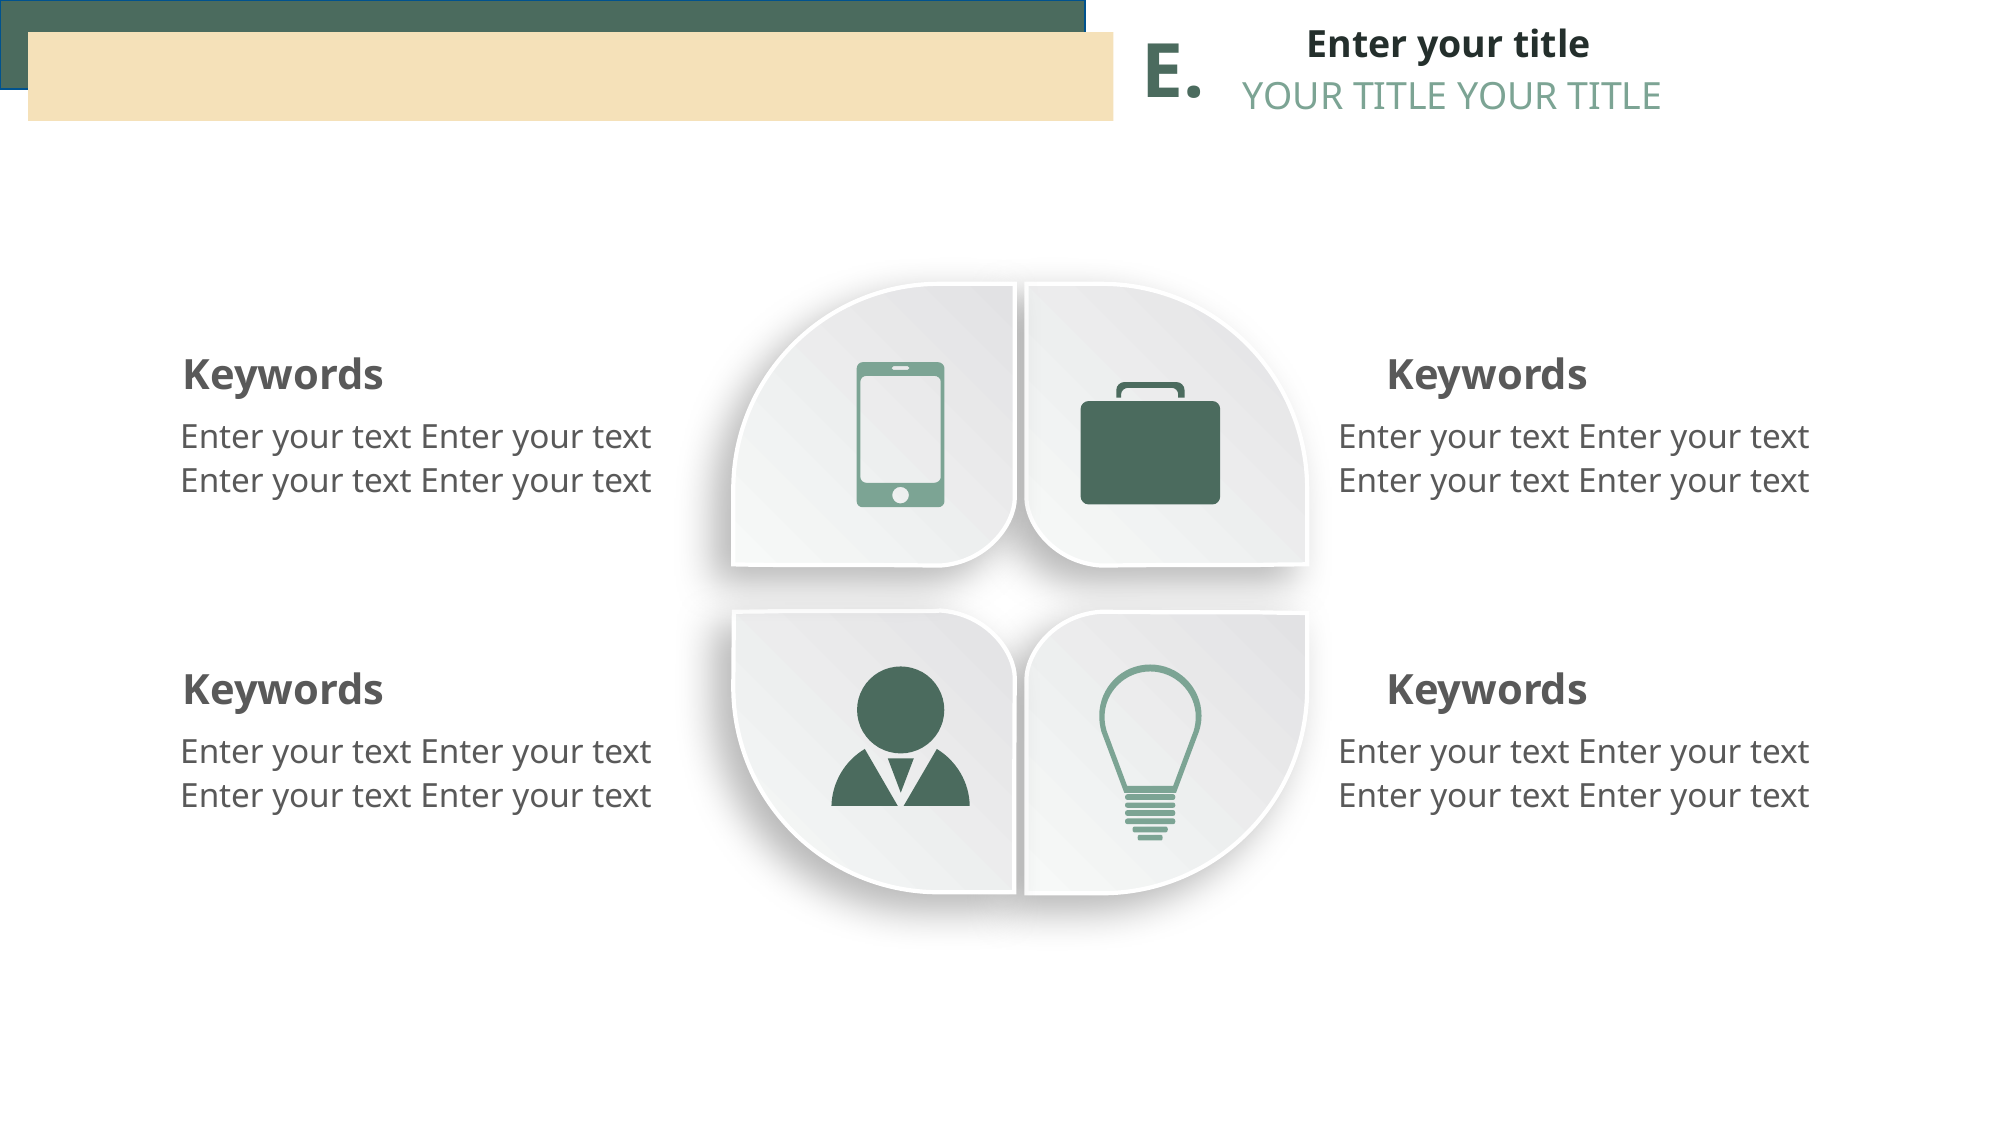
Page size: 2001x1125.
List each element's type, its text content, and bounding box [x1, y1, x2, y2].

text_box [1099, 664, 1202, 841]
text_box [831, 666, 970, 806]
text_box YOUR TITLE YOUR TITLE [1228, 64, 1698, 124]
text_box Enter your text Enter your text Enter your text Enter your text [1323, 403, 2000, 507]
text_box Enter your title [1214, 12, 1684, 64]
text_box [1080, 381, 1221, 505]
text_box [0, 0, 1086, 90]
text_box [856, 362, 945, 508]
text_box [732, 609, 1016, 894]
text_box [1025, 282, 1309, 567]
text_box E. [1126, 15, 1240, 120]
text_box Keywords [167, 655, 400, 718]
text_box [27, 31, 1114, 122]
text_box Keywords [1371, 655, 1604, 718]
text_box Enter your text Enter your text Enter your text Enter your text [1323, 718, 2000, 822]
text_box Keywords [1371, 340, 1604, 403]
text_box [1025, 610, 1309, 895]
text_box Enter your text Enter your text Enter your text Enter your text [165, 403, 714, 507]
text_box Enter your text Enter your text Enter your text Enter your text [165, 718, 724, 822]
text_box Keywords [167, 340, 400, 403]
text_box [732, 282, 1016, 567]
